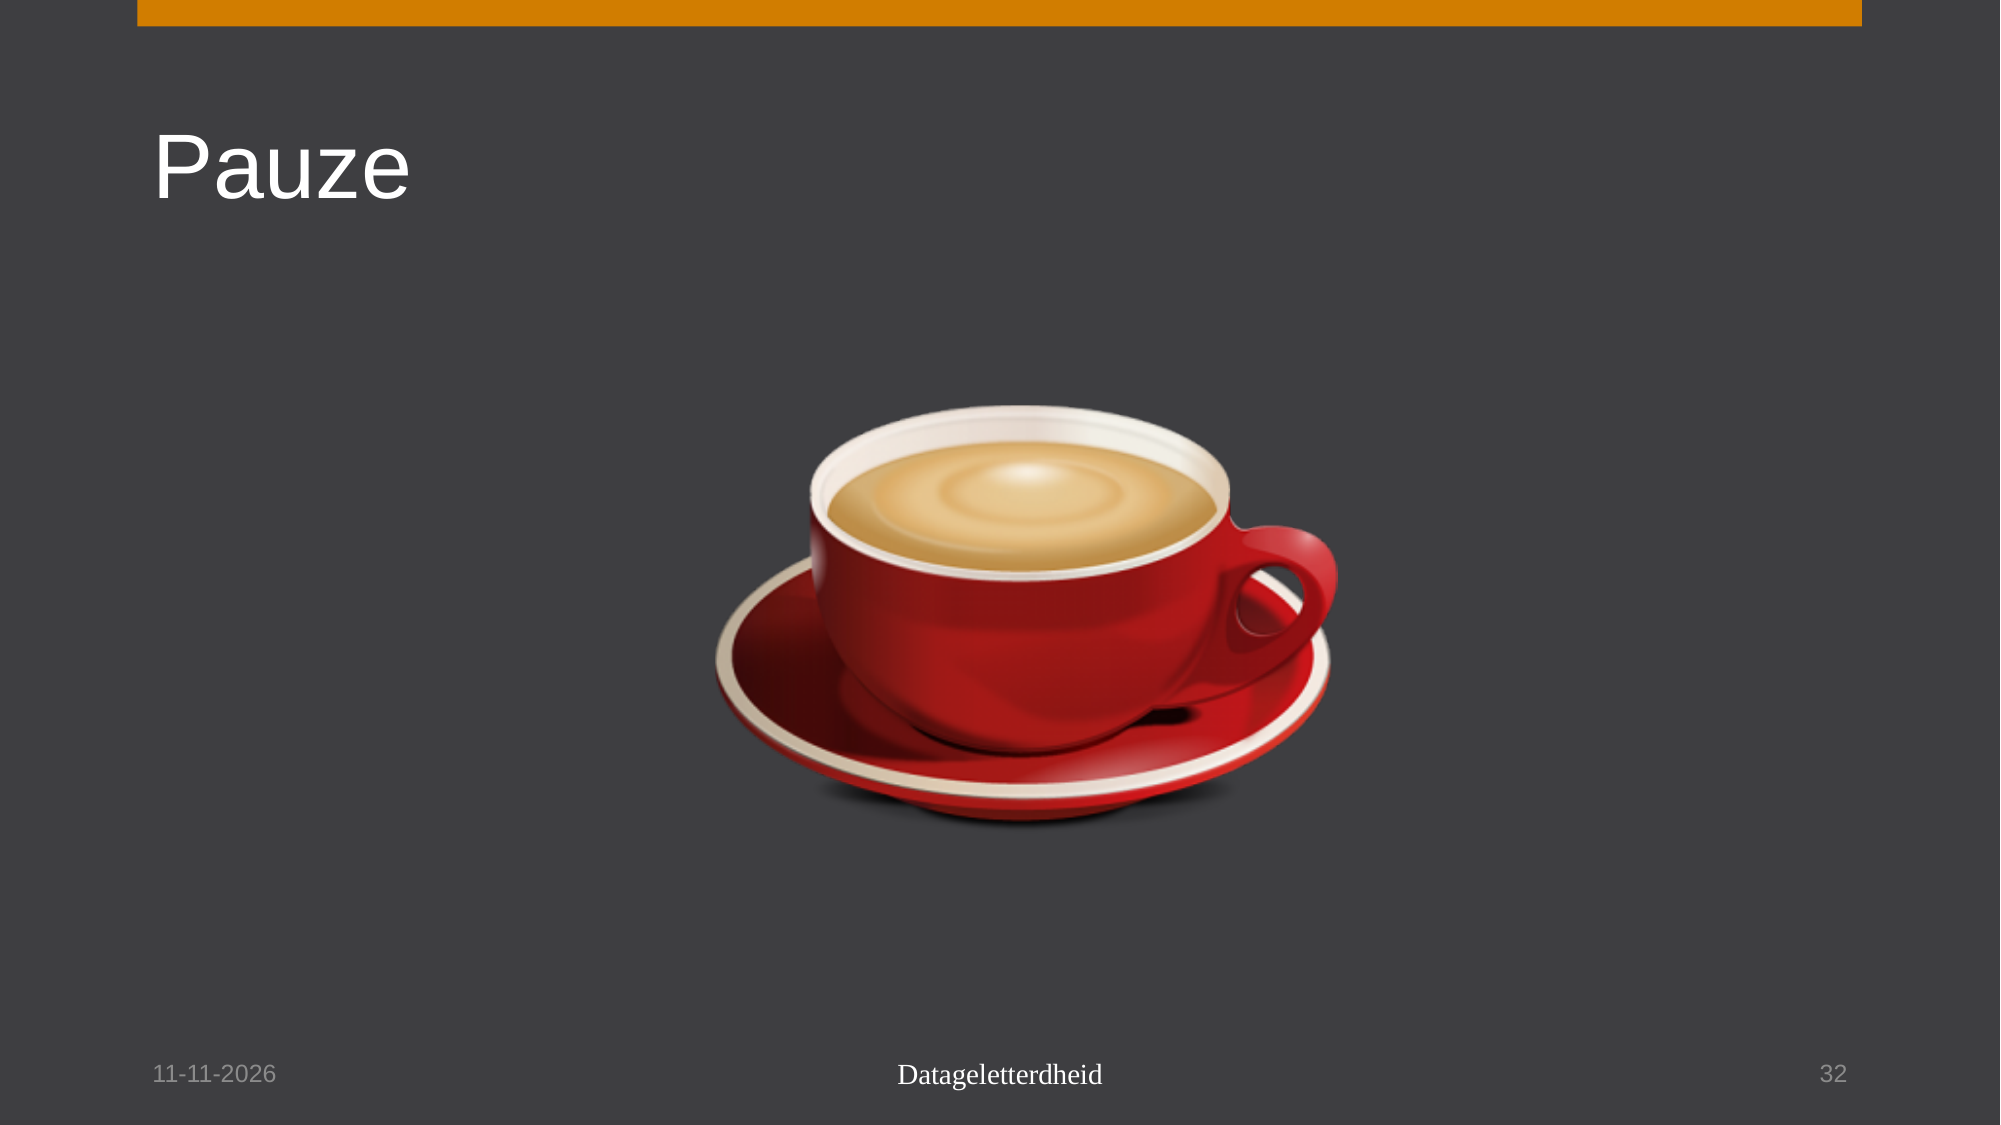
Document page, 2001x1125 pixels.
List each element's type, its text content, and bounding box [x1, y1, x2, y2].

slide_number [137, 1042, 588, 1103]
slide_number 32 [1412, 1042, 1863, 1103]
title Pauze [137, 59, 1863, 278]
footer Datageletterdheid [662, 1042, 1338, 1103]
picture [715, 308, 1338, 931]
